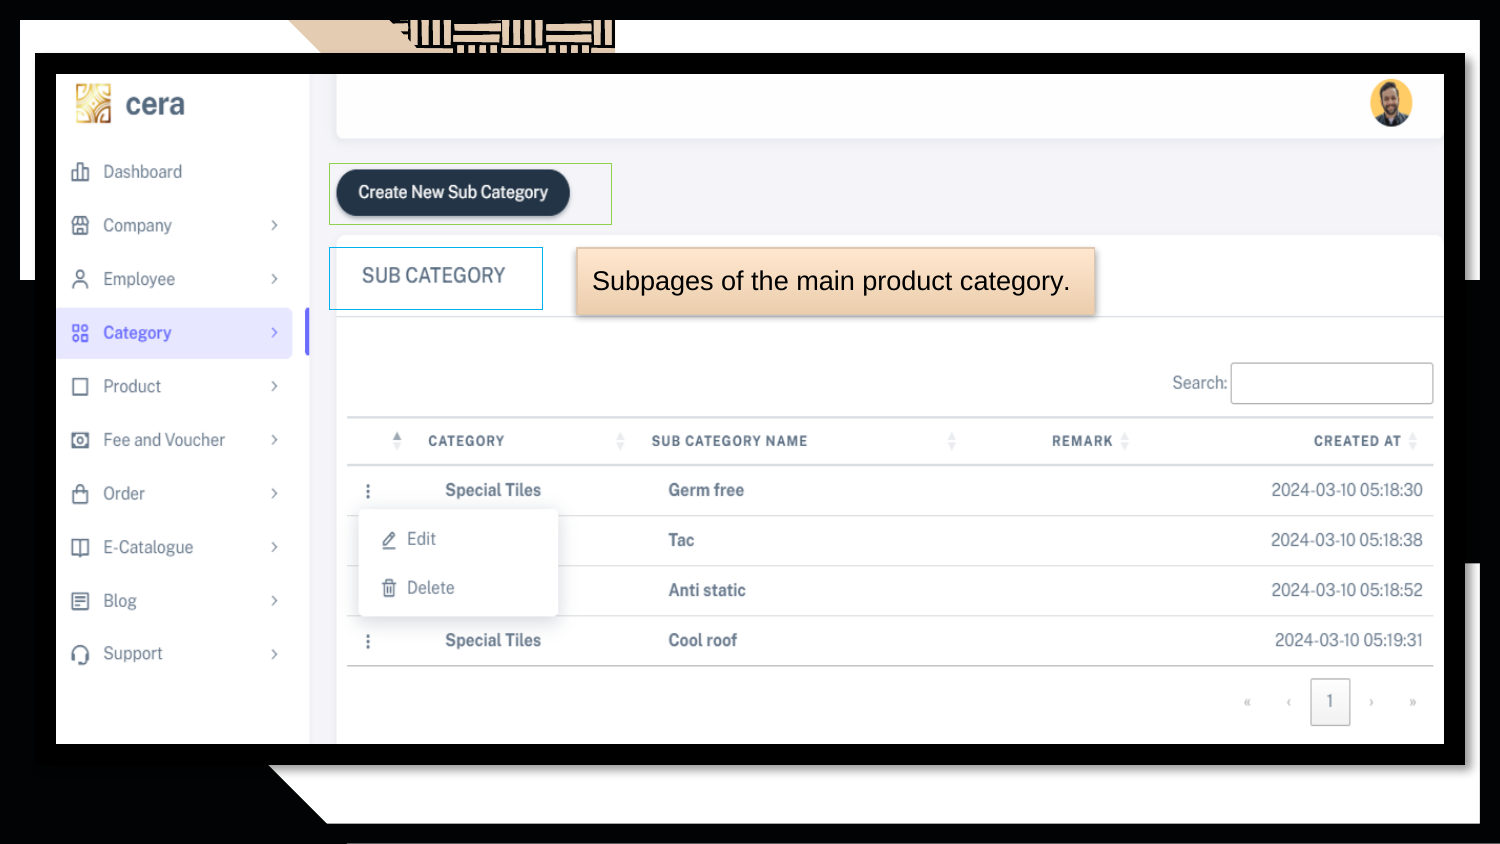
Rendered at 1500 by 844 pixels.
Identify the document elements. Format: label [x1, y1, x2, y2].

picture [55, 73, 1445, 745]
